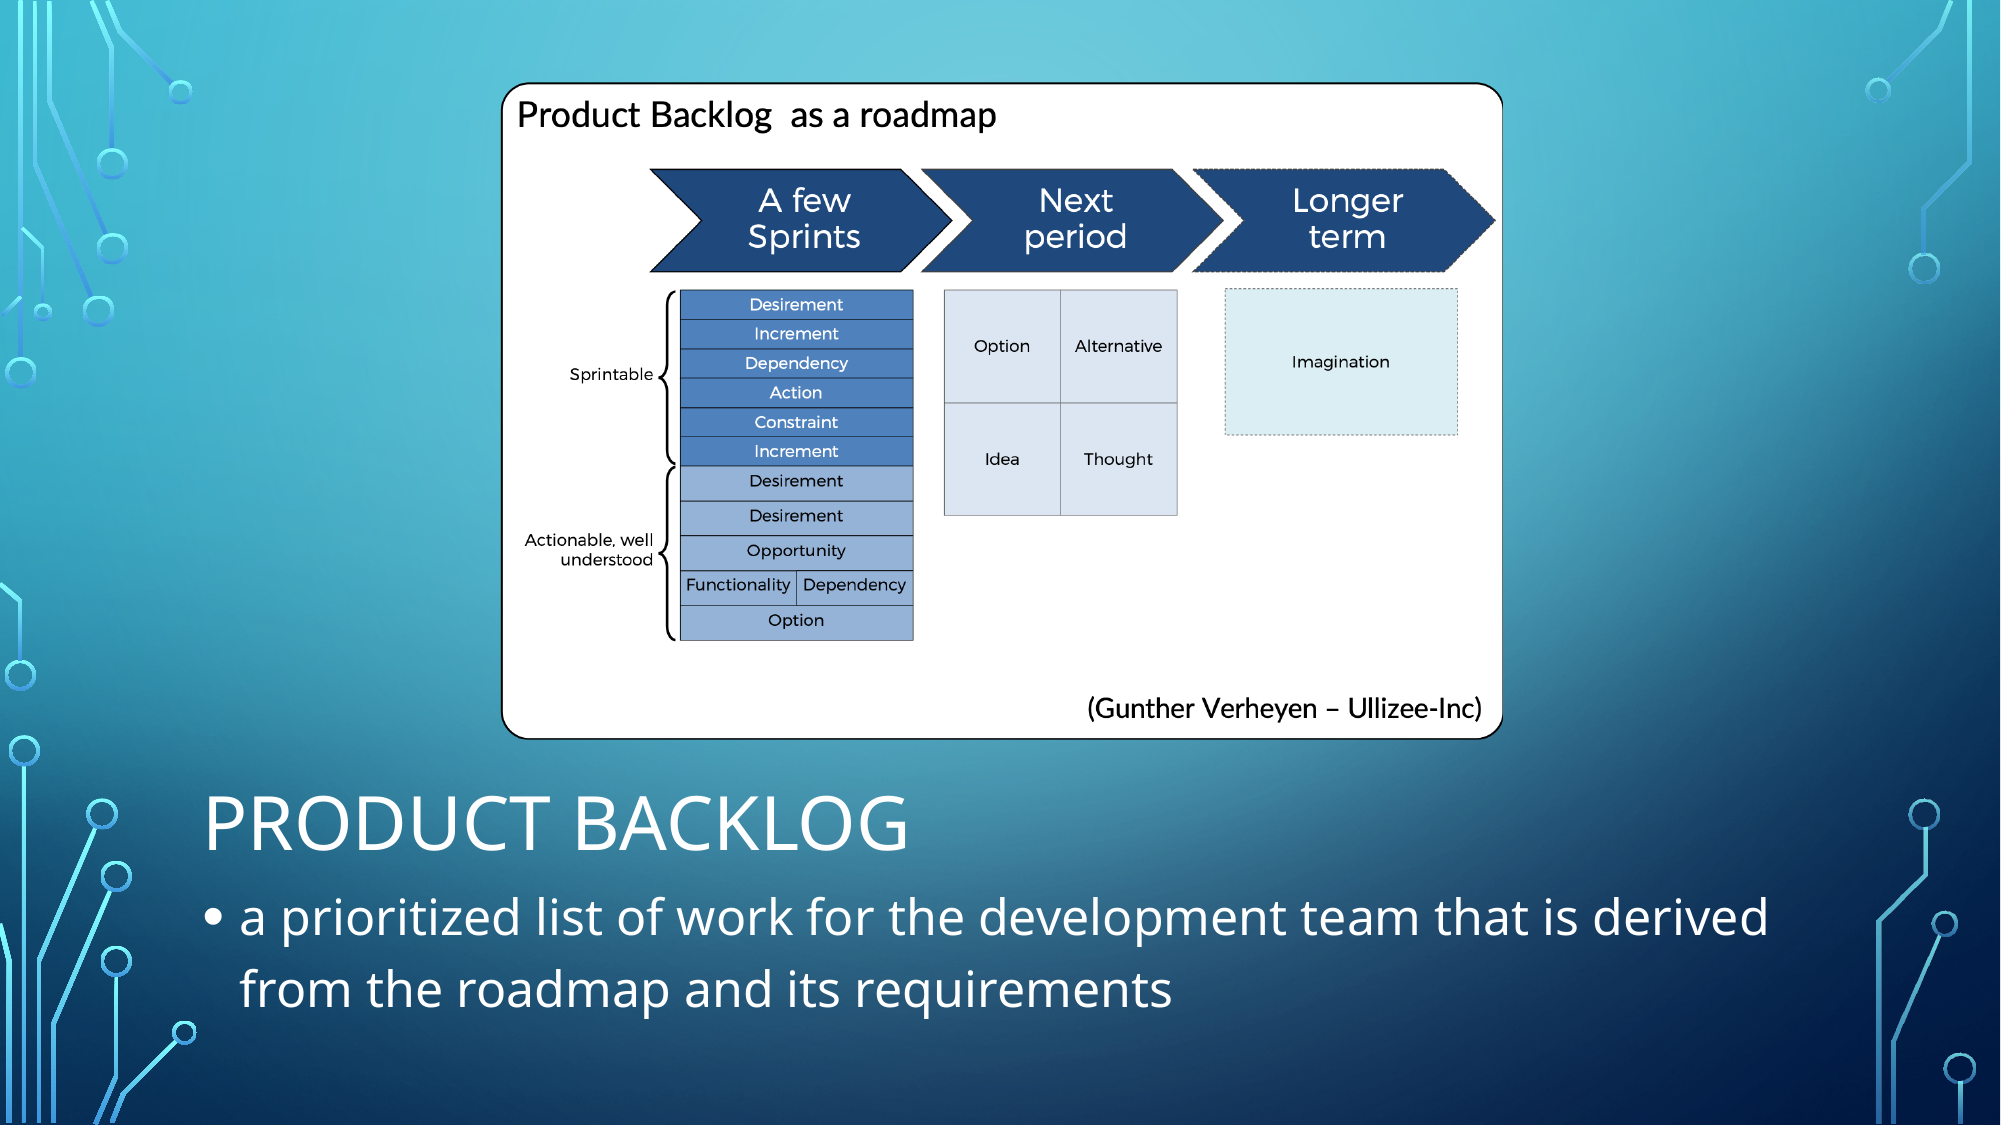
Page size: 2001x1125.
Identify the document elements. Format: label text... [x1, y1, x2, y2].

list a prioritized list of work for the development team that is derived from the roadmap and its requirements [187, 866, 1813, 1029]
picture [496, 80, 1503, 740]
title PRODUCT BACKLOG [187, 704, 1813, 866]
